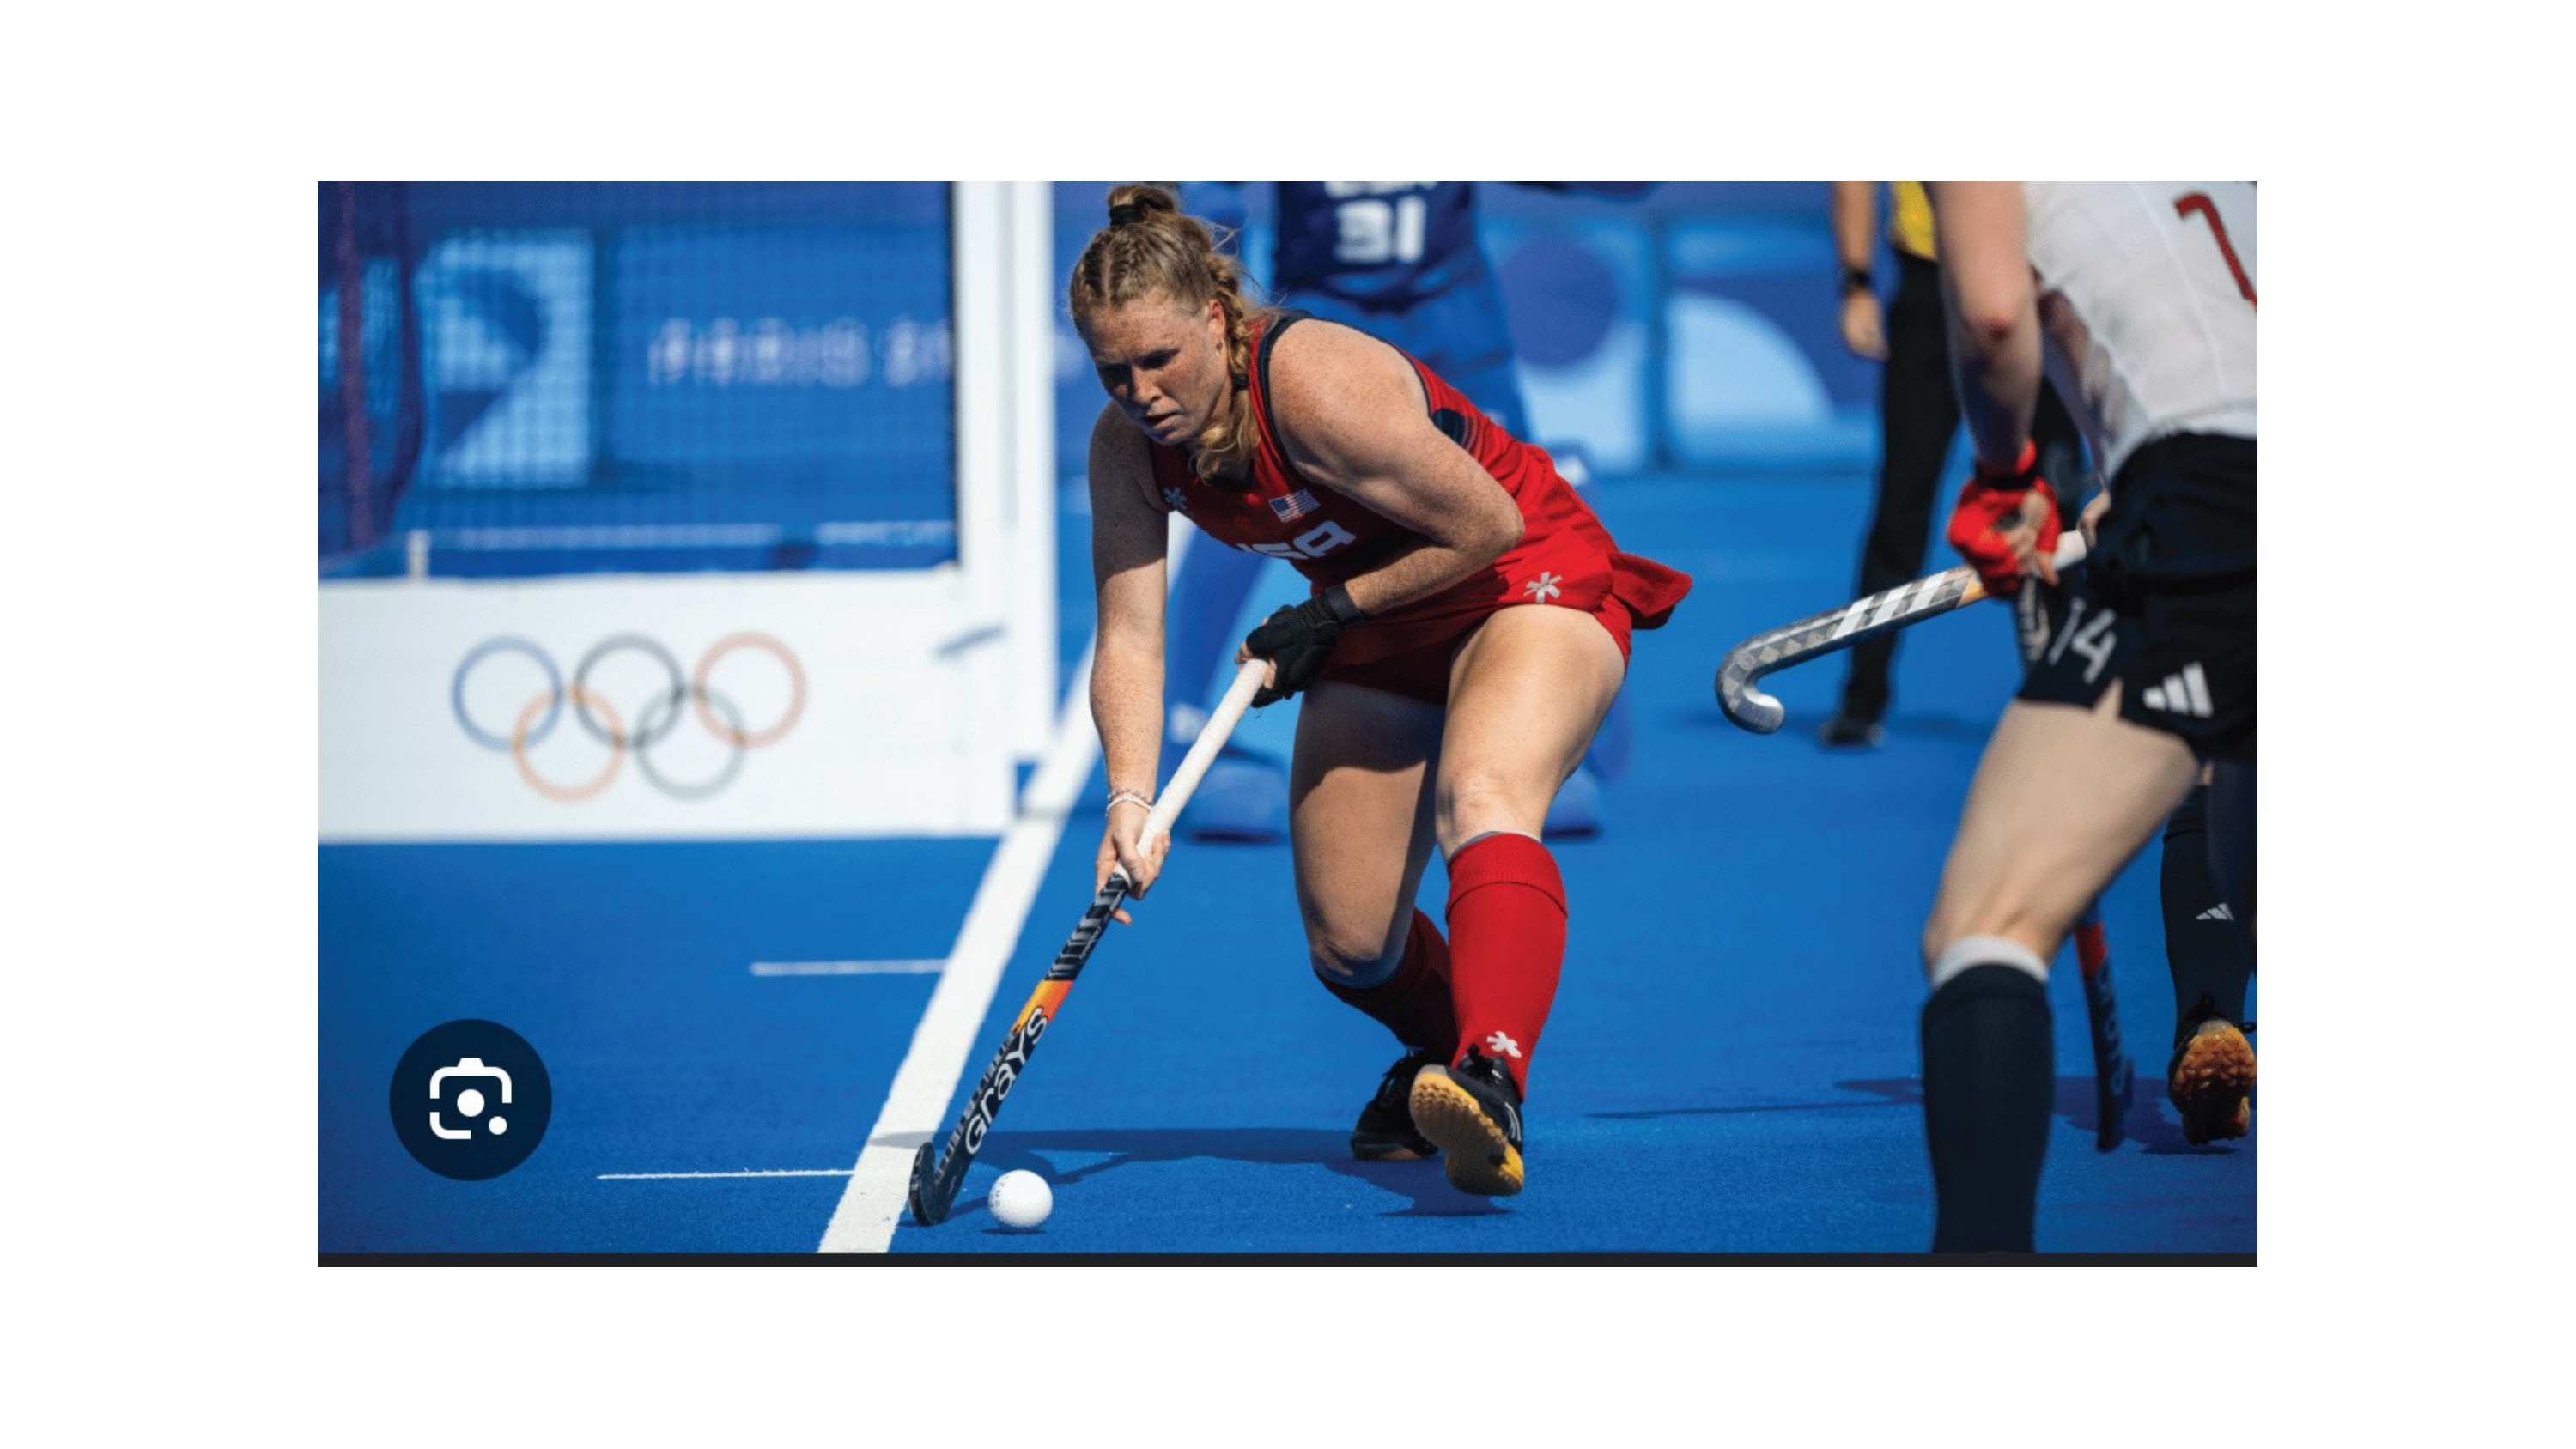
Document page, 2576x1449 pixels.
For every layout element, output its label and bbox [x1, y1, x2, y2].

picture [318, 181, 2257, 1267]
